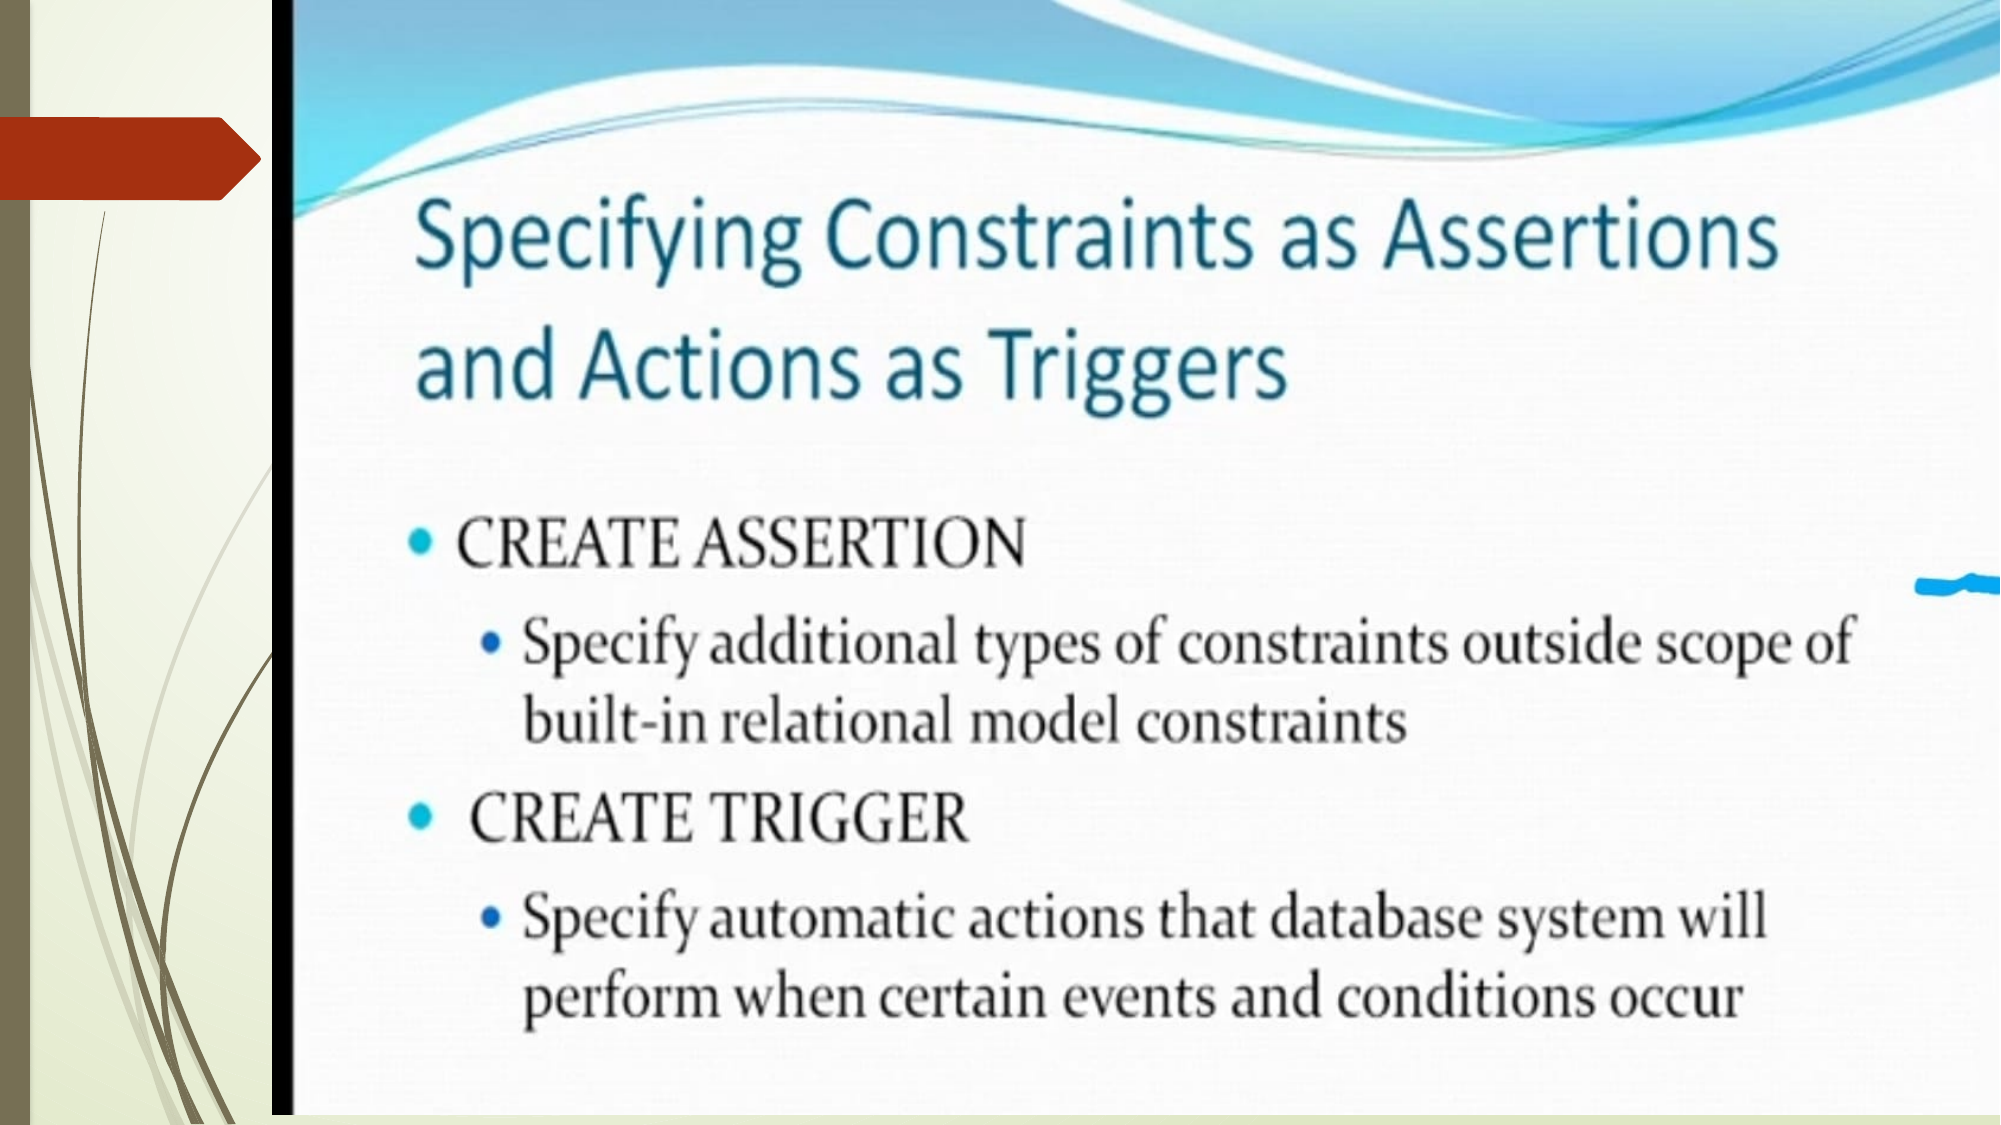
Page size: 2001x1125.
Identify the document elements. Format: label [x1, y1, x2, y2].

picture [271, 0, 2000, 1115]
